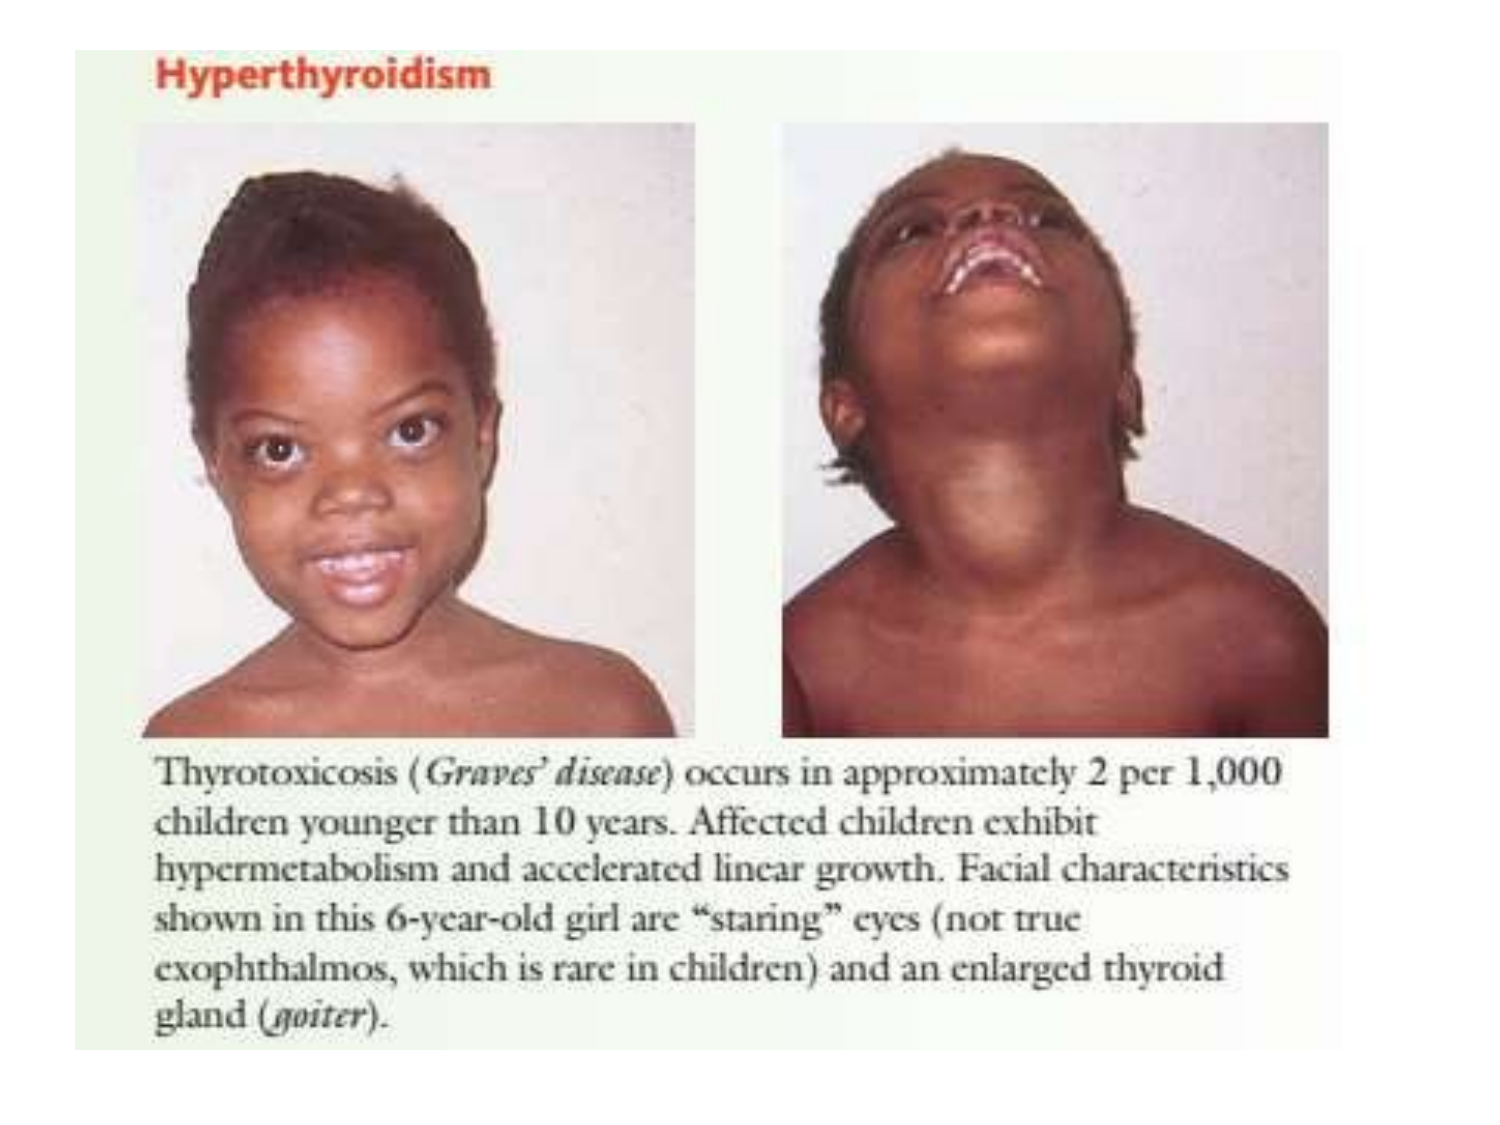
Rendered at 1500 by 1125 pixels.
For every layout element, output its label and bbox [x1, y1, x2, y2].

text_box [75, 50, 1367, 1050]
